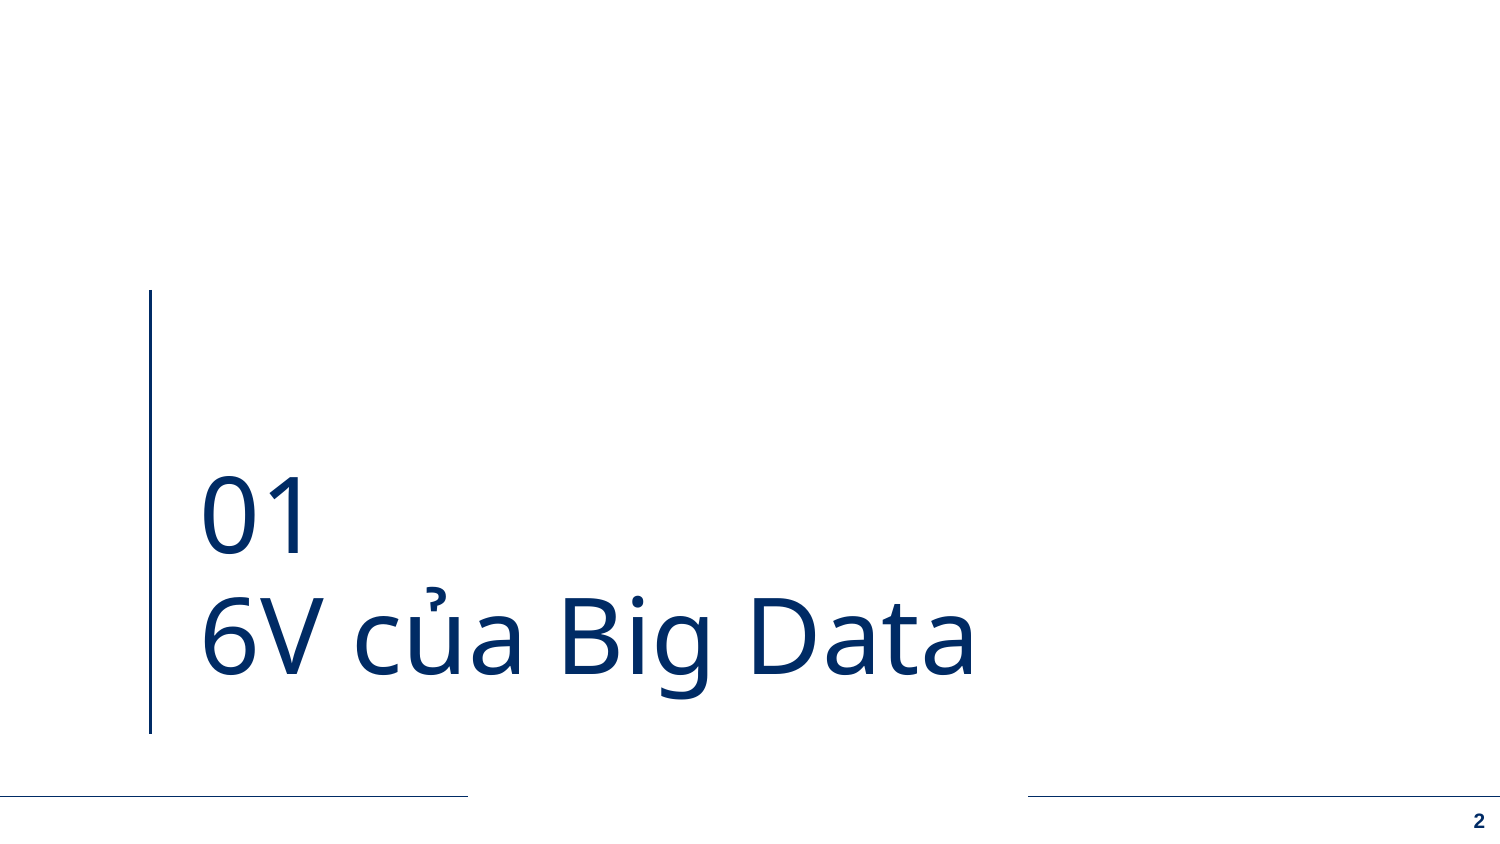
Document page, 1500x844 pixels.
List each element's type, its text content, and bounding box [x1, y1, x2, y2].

text_box 01 [184, 440, 1454, 583]
text_box 6V của Big Data [184, 583, 1454, 704]
slide_number 2 [1162, 802, 1500, 844]
